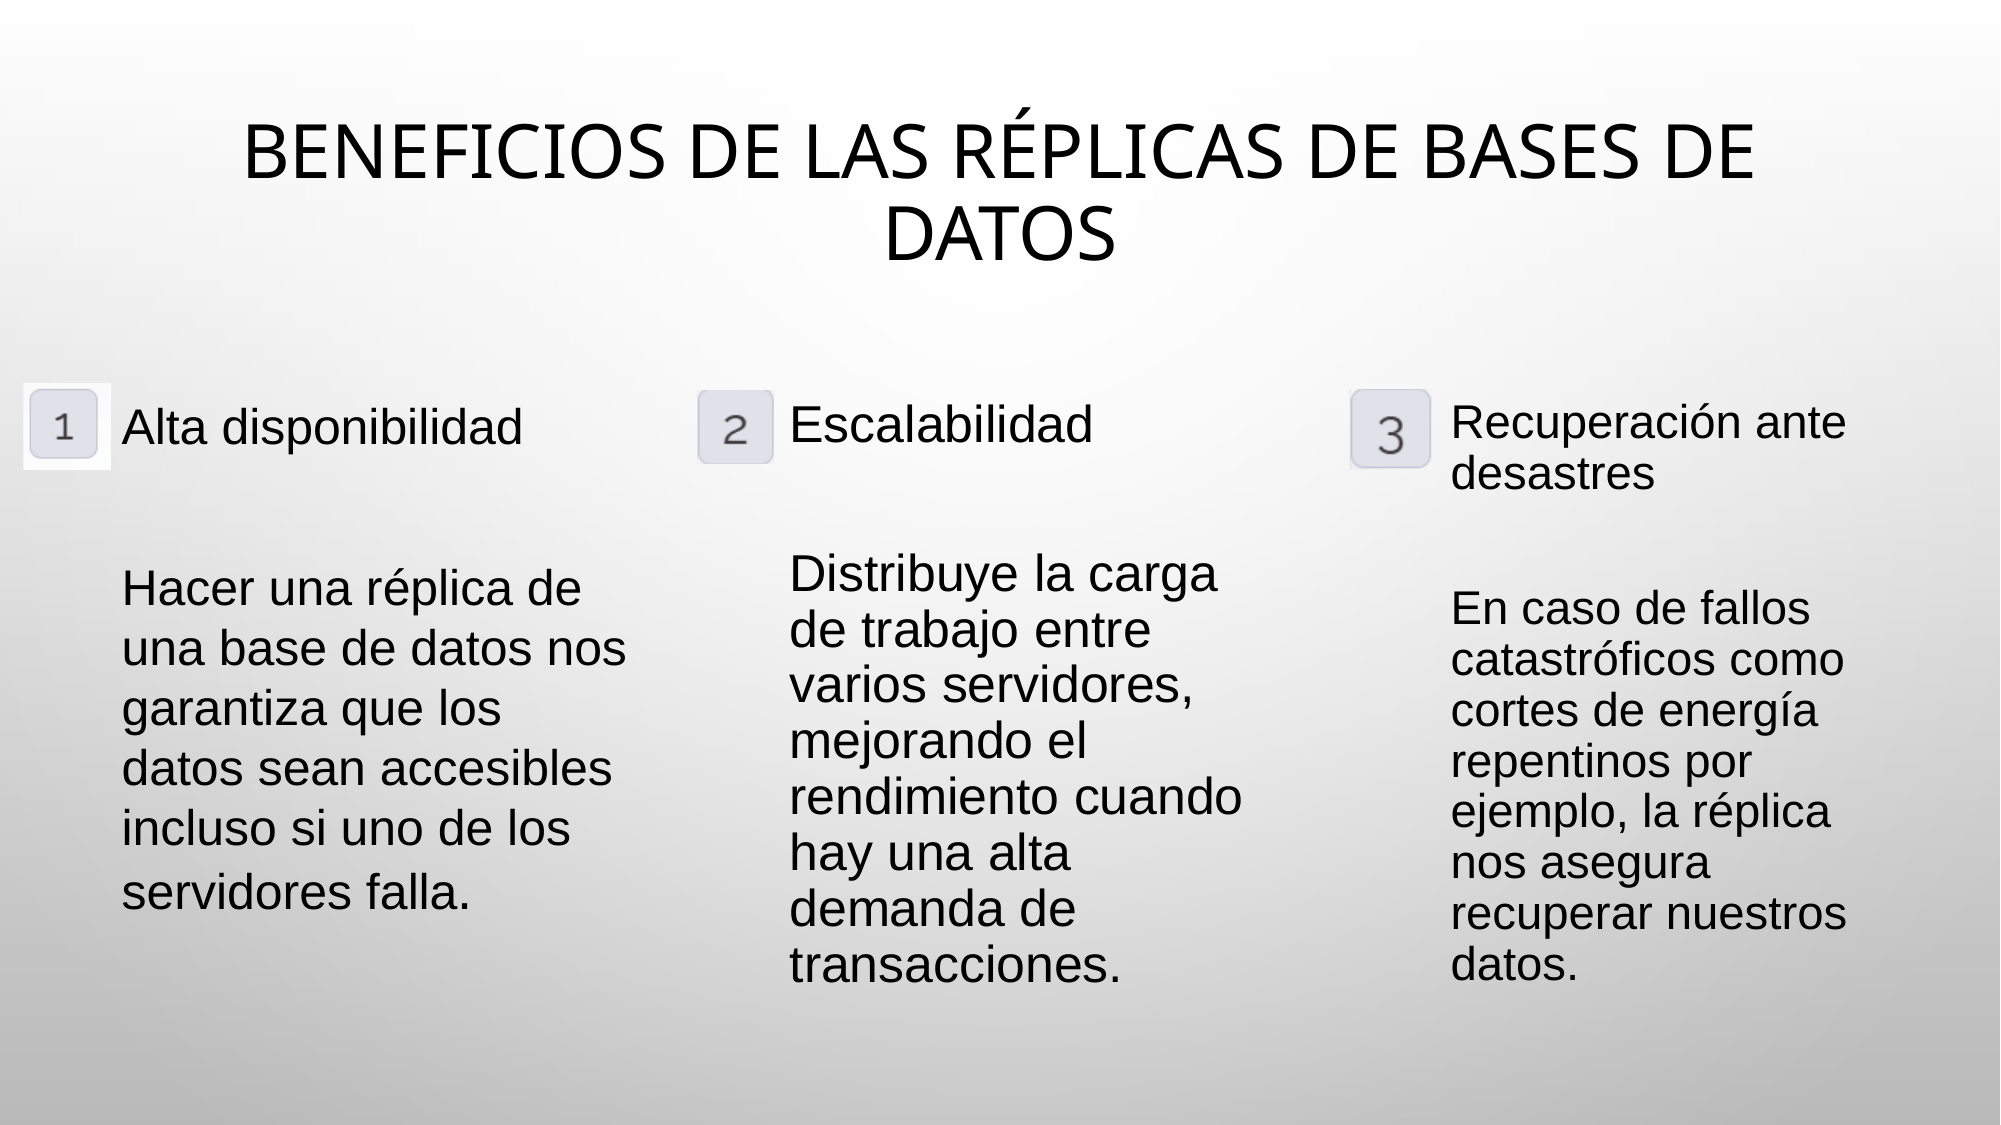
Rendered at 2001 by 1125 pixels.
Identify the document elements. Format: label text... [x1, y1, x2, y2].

text_box Escalabilidad Distribuye la carga de trabajo entre varios servidores, mejorando el rendimiento cuando hay una alta demanda de transacciones. [774, 390, 1272, 1004]
text_box Recuperación ante desastres En caso de fallos catastróficos como cortes de energía repentinos por ejemplo, la réplica nos asegura recuperar nuestros datos. [1435, 390, 1933, 1004]
title Beneficios de las réplicas de bases de datos [169, 86, 1831, 304]
picture [0, 0, 2000, 1125]
list Alta disponibilidad Hacer una réplica de una base de datos nos garantiza que los datos sean accesibles incluso si uno de los servidores falla. [106, 386, 643, 968]
